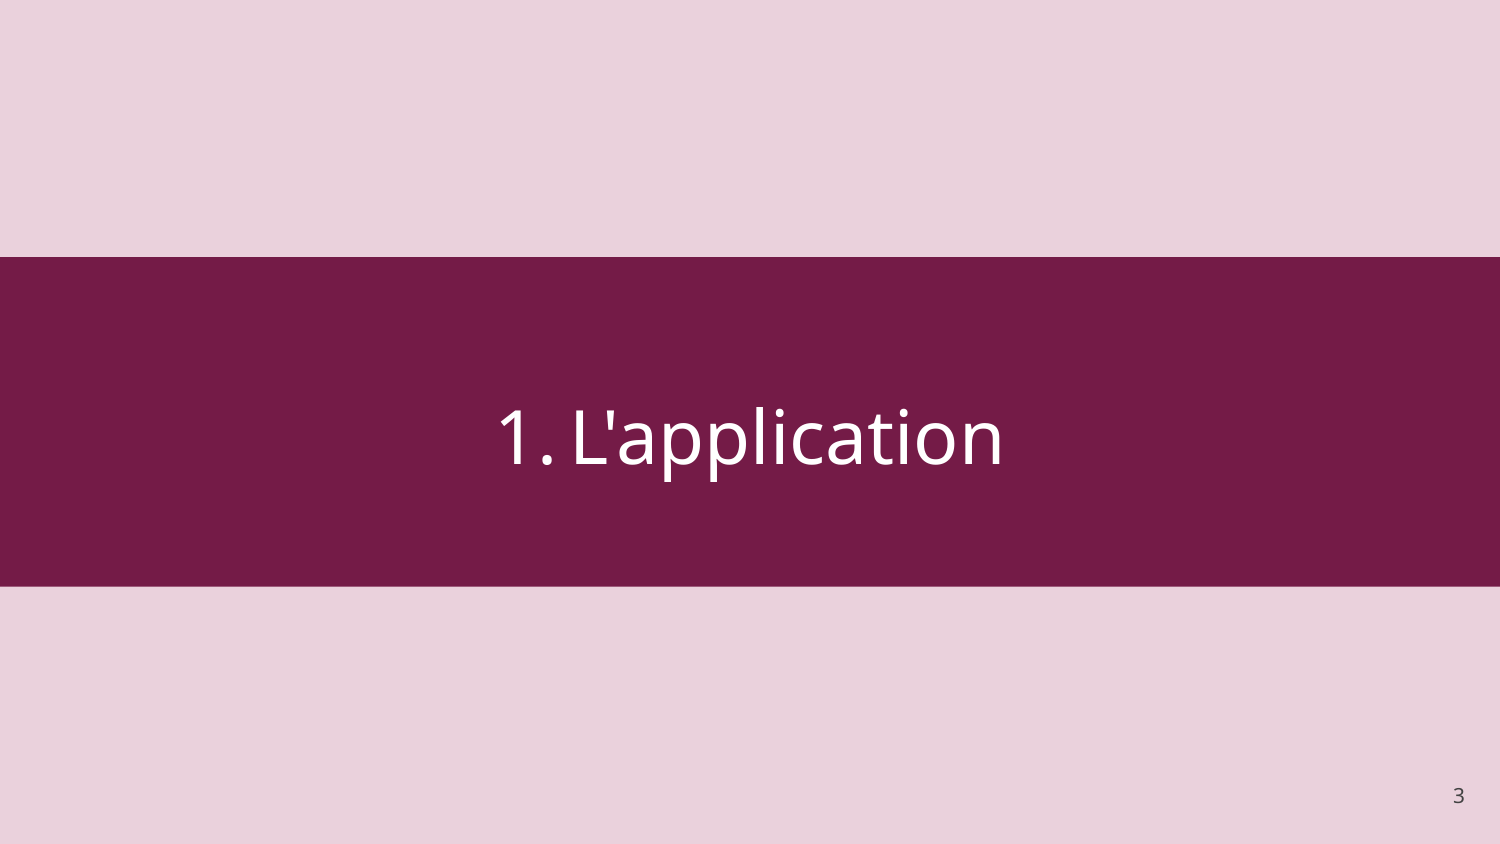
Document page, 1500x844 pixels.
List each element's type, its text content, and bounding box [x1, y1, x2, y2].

slide_number ‹#› [1389, 764, 1480, 830]
title L'application [70, 309, 1430, 559]
